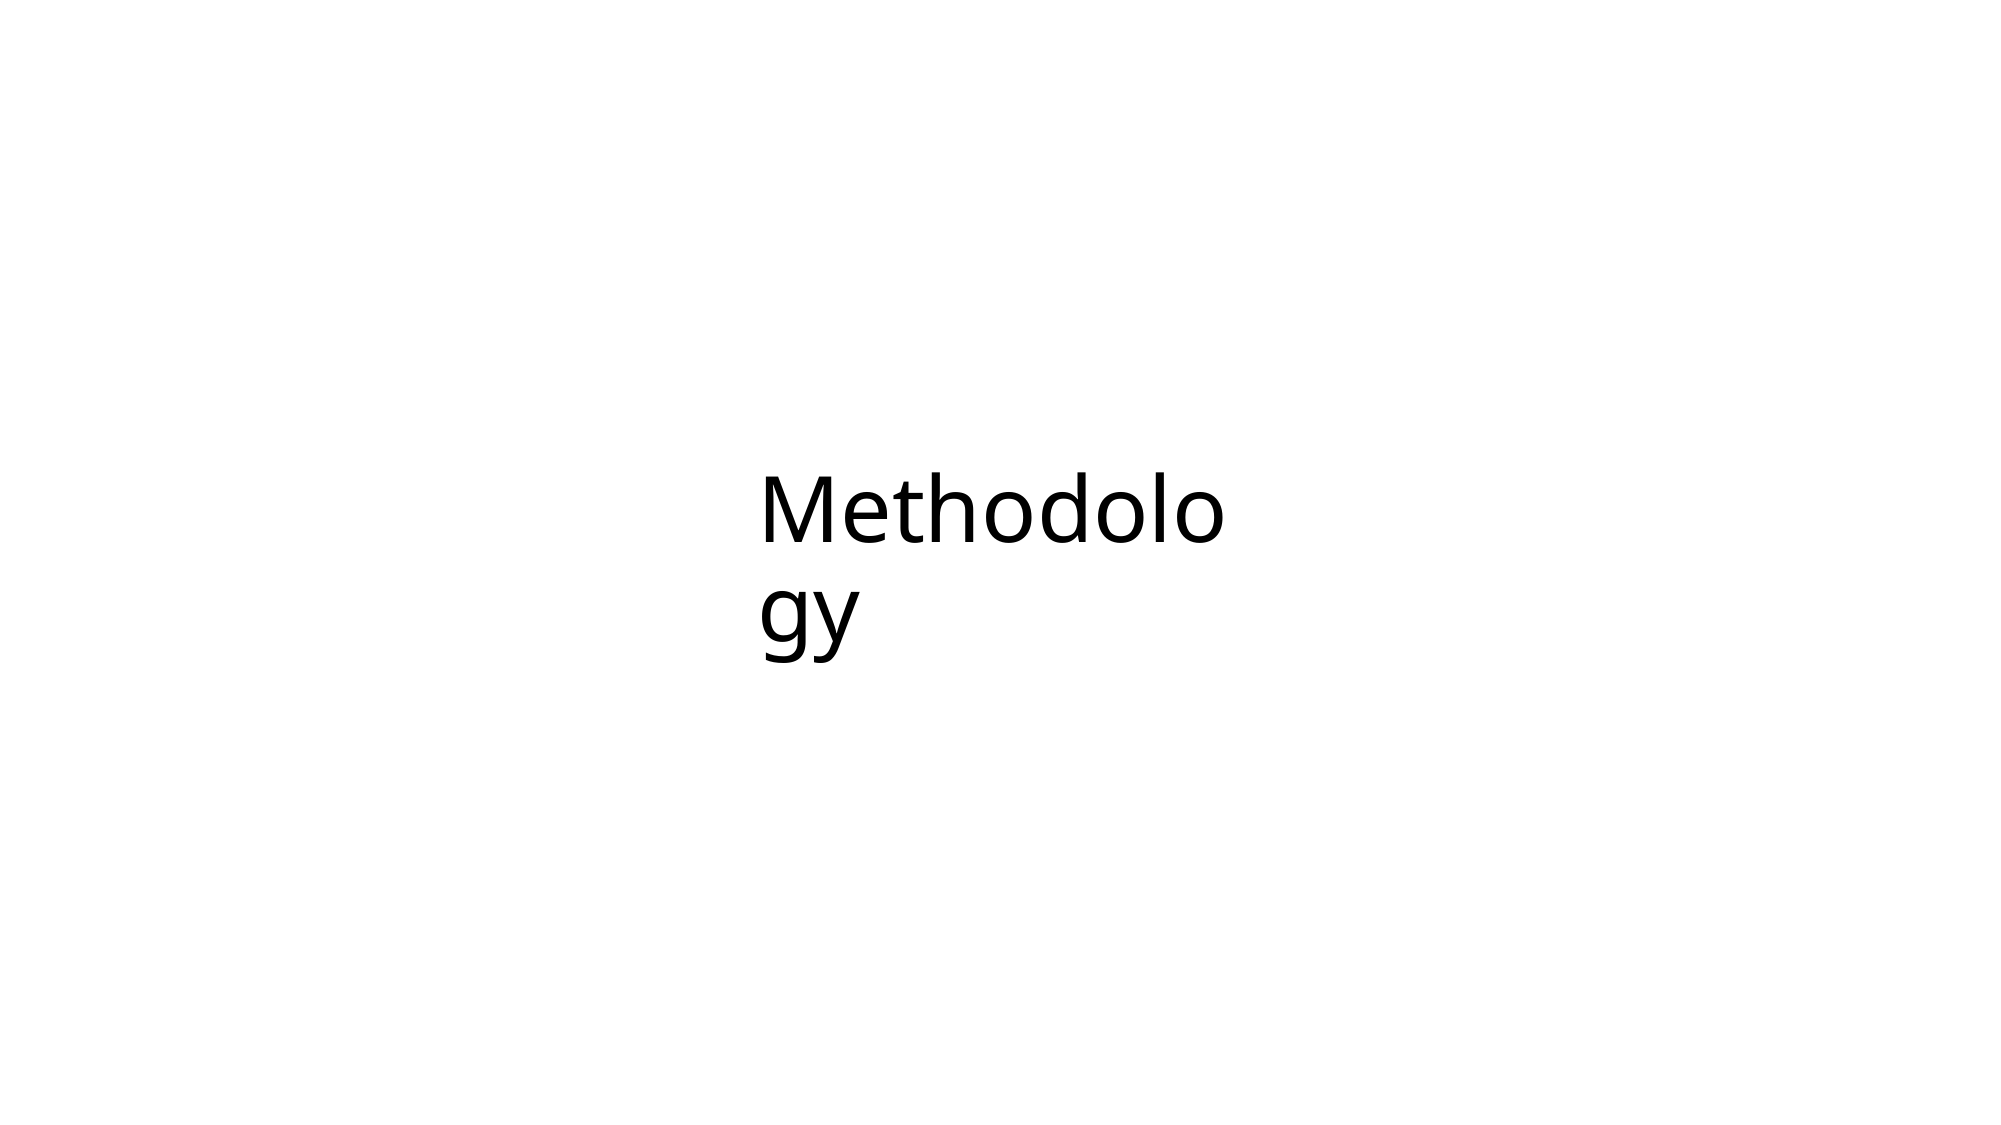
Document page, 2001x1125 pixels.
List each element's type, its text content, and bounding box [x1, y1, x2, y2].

title Methodology [742, 453, 1258, 672]
